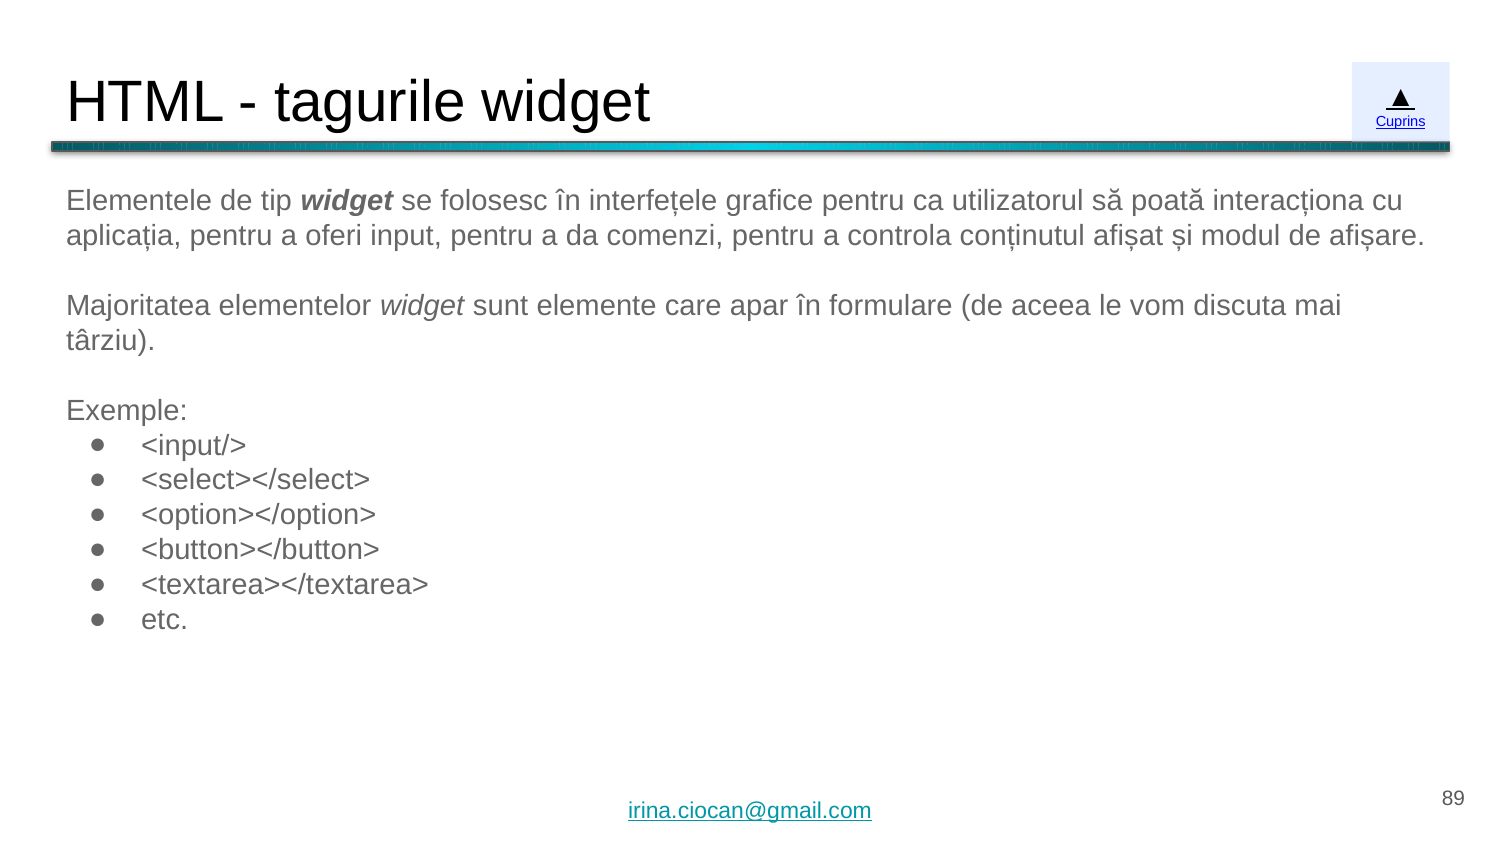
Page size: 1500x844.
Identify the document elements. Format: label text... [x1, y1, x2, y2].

text_box irina.ciocan@gmail.com [613, 795, 889, 837]
title HTML - tagurile widget [51, 48, 1449, 139]
slide_number ‹#› [1389, 764, 1480, 830]
text_box Elementele de tip widget se folosesc în interfețele grafice pentru ca utilizatorul să poată interacționa cu aplicația, pentru a oferi input, pentru a da comenzi, pentru a controla conținutul afișat și modul de afișare. Majoritatea elementelor widget sunt elemente care apar în formulare (de aceea le vom discuta mai târziu). Exemple: <input/> <select></select> <option></option> <button></button> <textarea></textarea> etc. [51, 166, 1449, 669]
text_box ▲ Cuprins [1351, 62, 1450, 142]
text_box [51, 141, 1450, 151]
